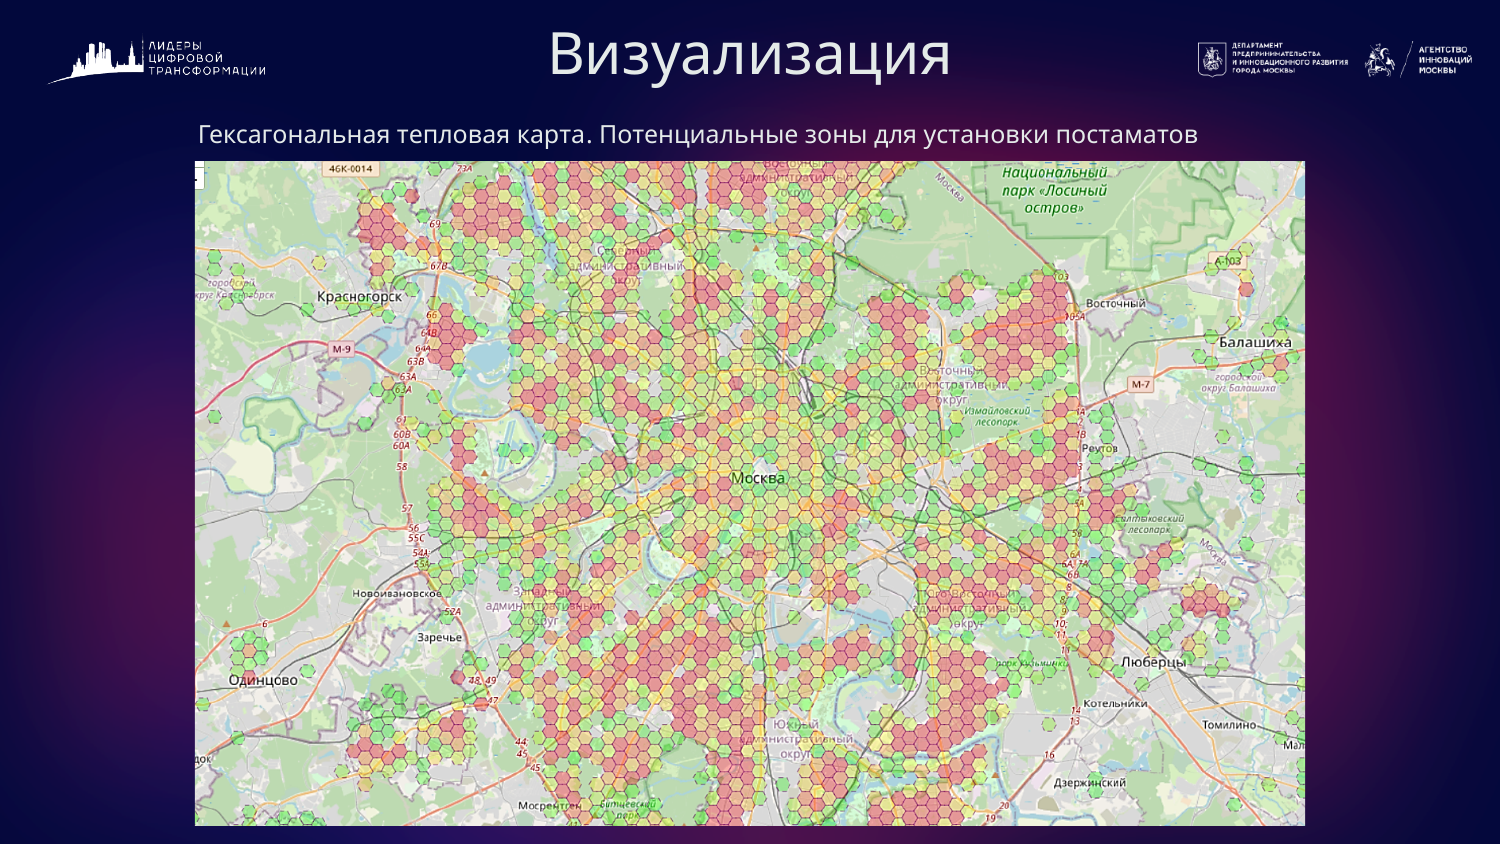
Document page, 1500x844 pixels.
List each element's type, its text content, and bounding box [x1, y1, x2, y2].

text_box Гексагональная тепловая карта. Потенциальные зоны для установки постаматов [182, 111, 1306, 211]
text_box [44, 32, 266, 86]
list Визуализация [360, 8, 1140, 111]
picture [0, 0, 1500, 844]
